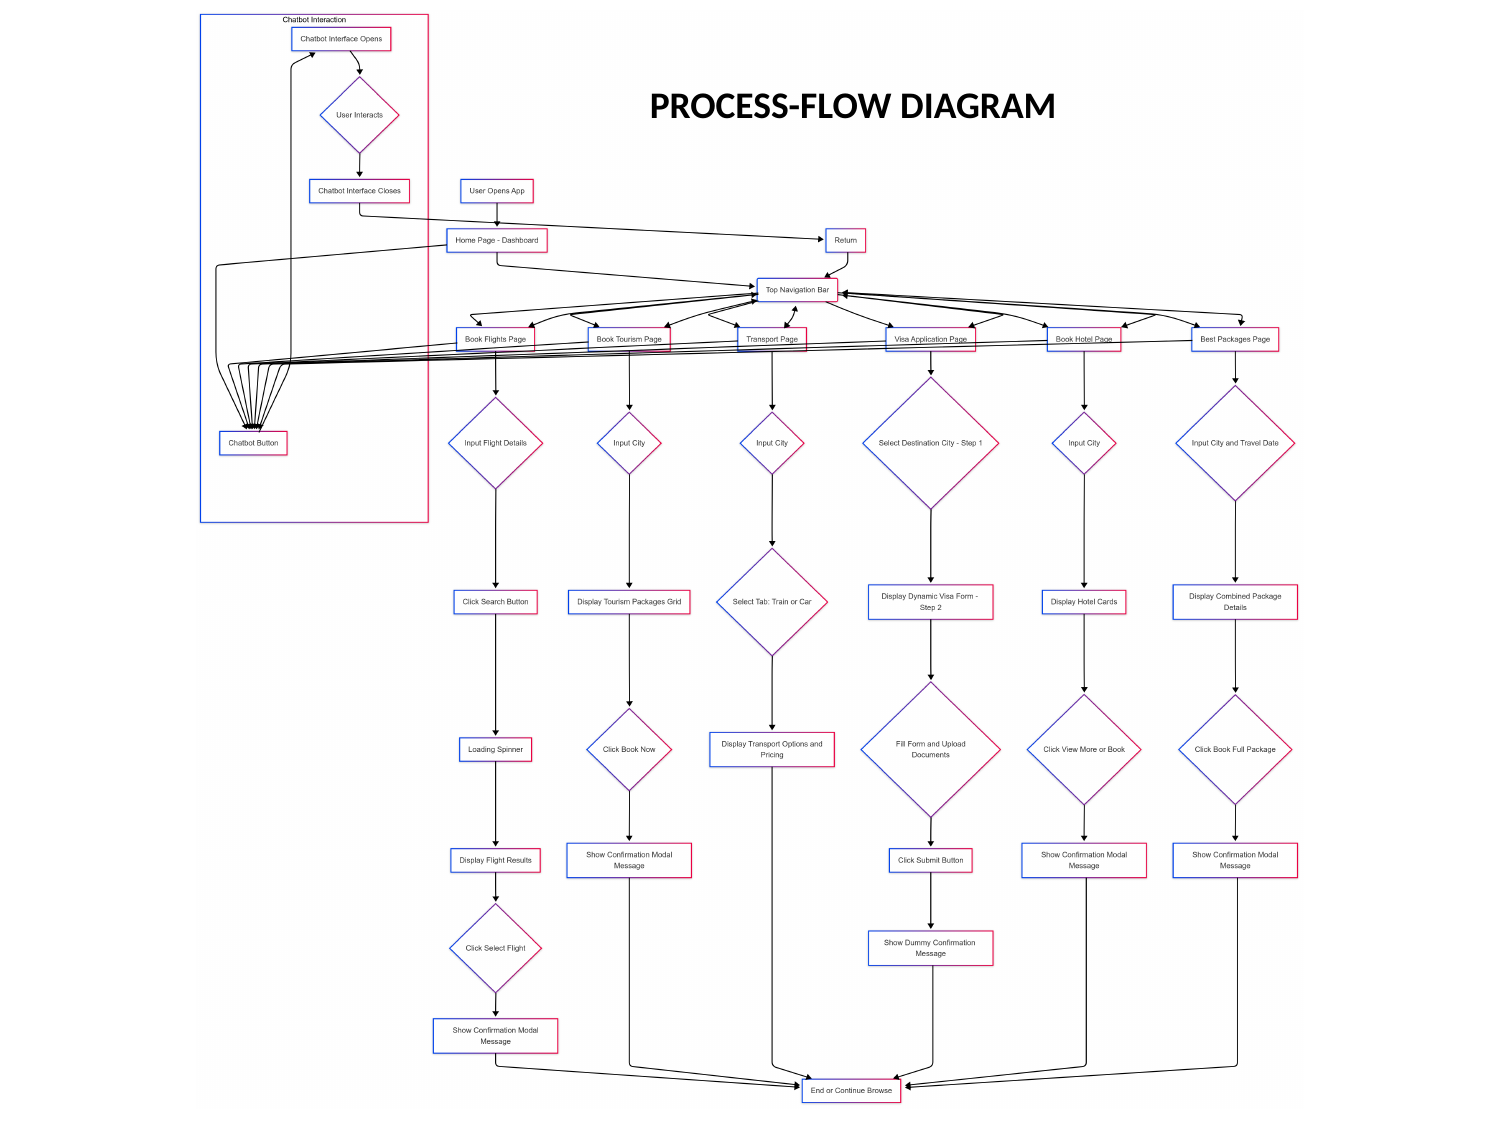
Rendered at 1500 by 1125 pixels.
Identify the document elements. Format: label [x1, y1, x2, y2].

list [195, 10, 1305, 1109]
